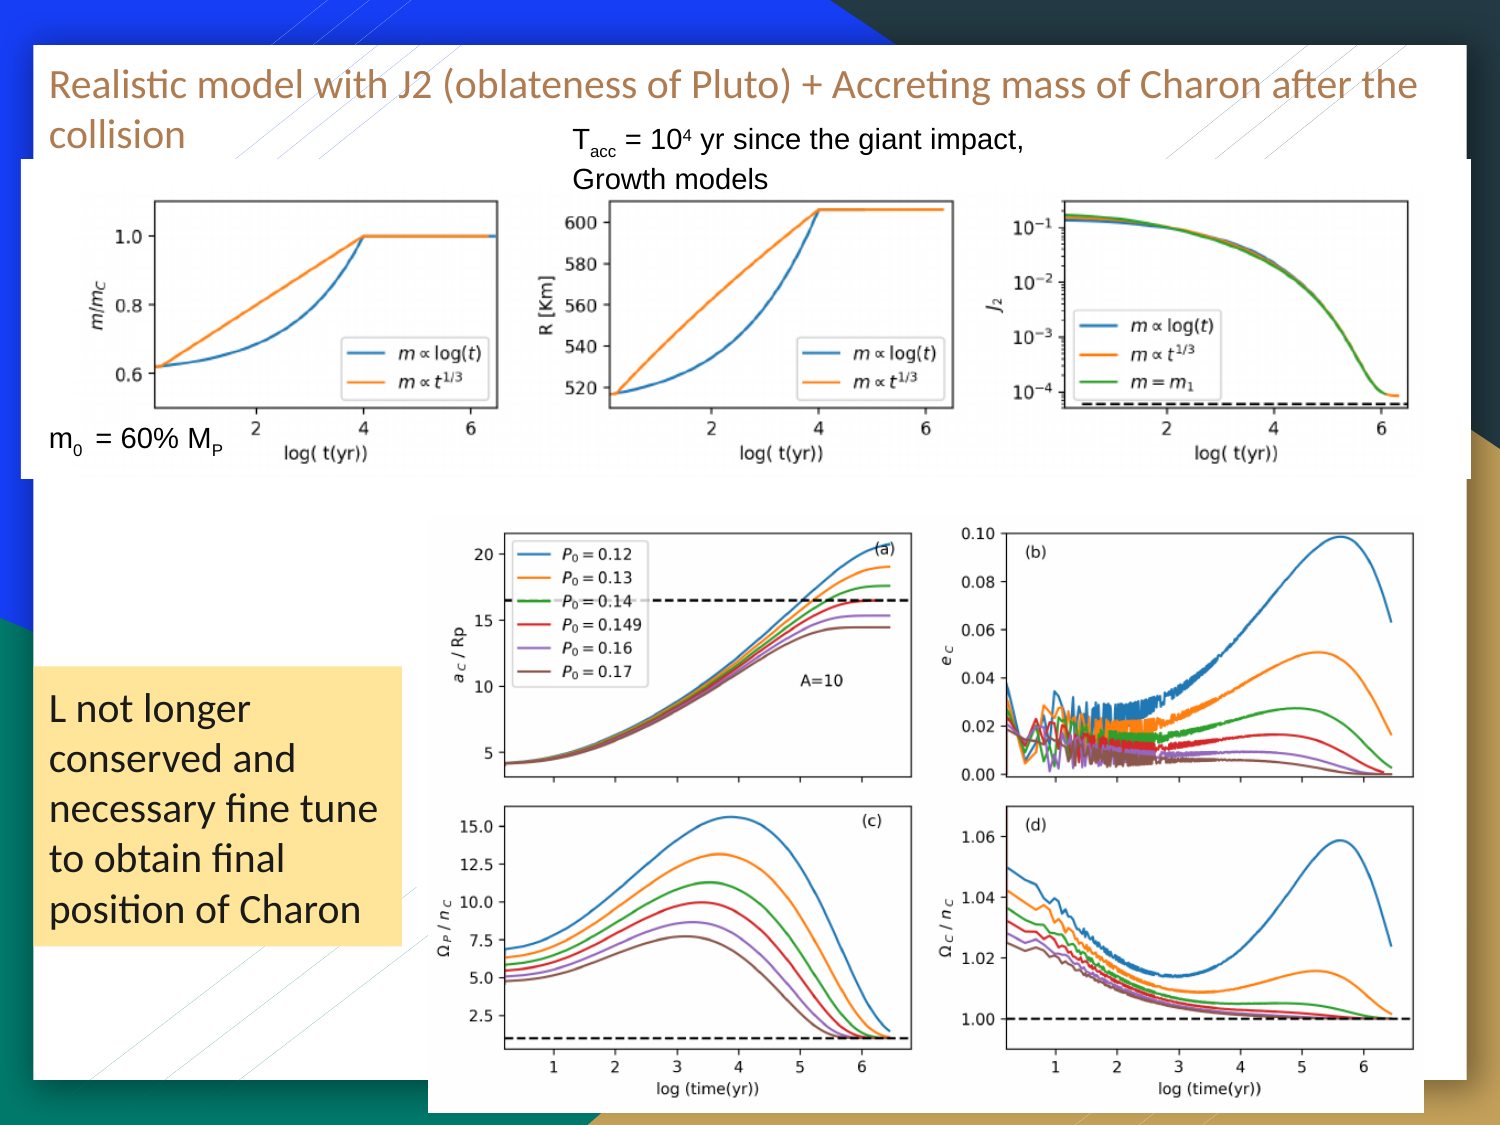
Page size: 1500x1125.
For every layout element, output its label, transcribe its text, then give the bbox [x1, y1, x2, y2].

picture [20, 158, 1472, 480]
text_box L not longer conserved and necessary fine tune to obtain final position of Charon [33, 666, 402, 947]
subtitle Realistic model with J2 (oblateness of Pluto) + Accreting mass of Charon after the collision [33, 42, 1468, 157]
picture [428, 516, 1425, 1113]
text_box Tacc = 104 yr since the giant impact, Growth models [557, 105, 1050, 157]
